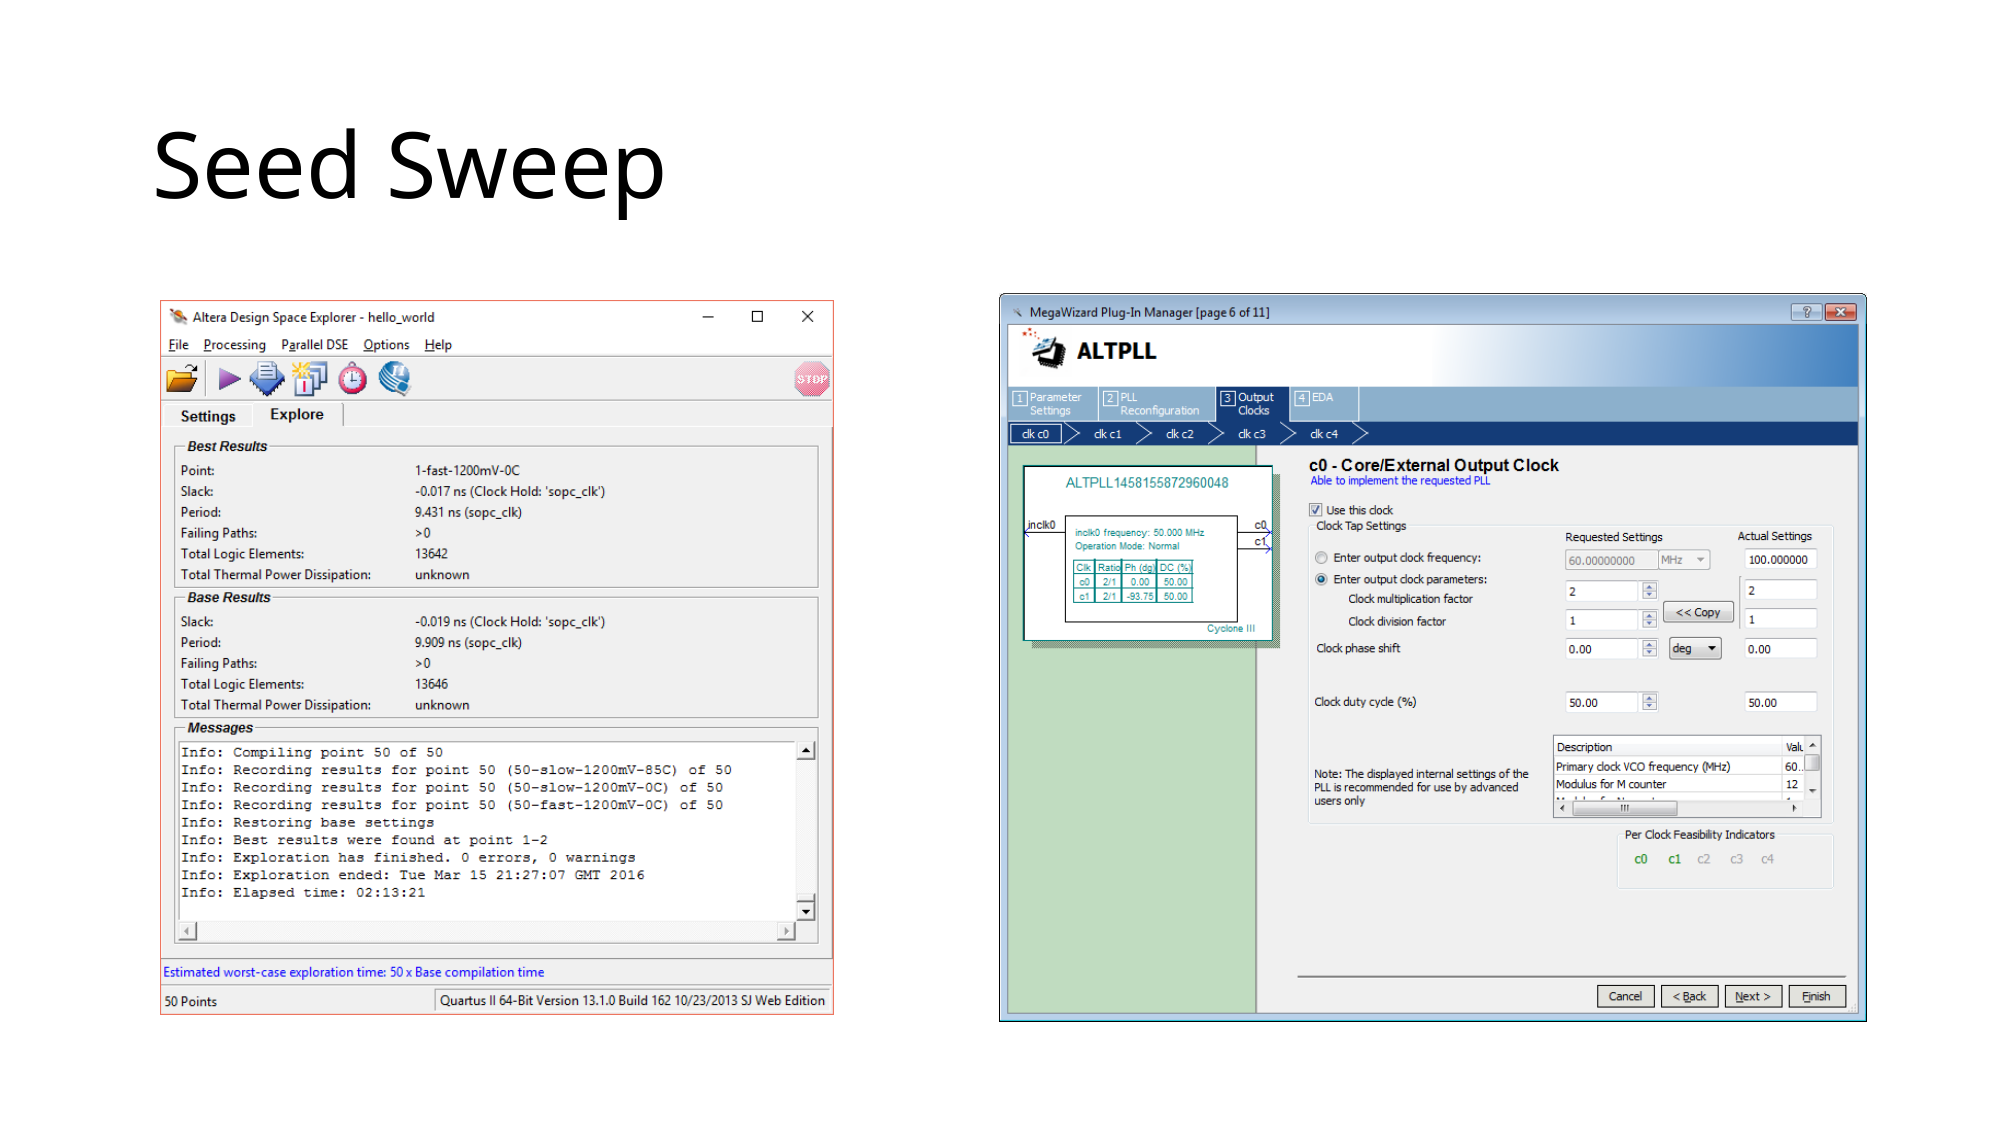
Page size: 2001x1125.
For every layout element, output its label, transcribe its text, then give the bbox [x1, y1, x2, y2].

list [160, 300, 834, 1015]
title Seed Sweep [137, 59, 1863, 278]
picture [999, 293, 1867, 1022]
